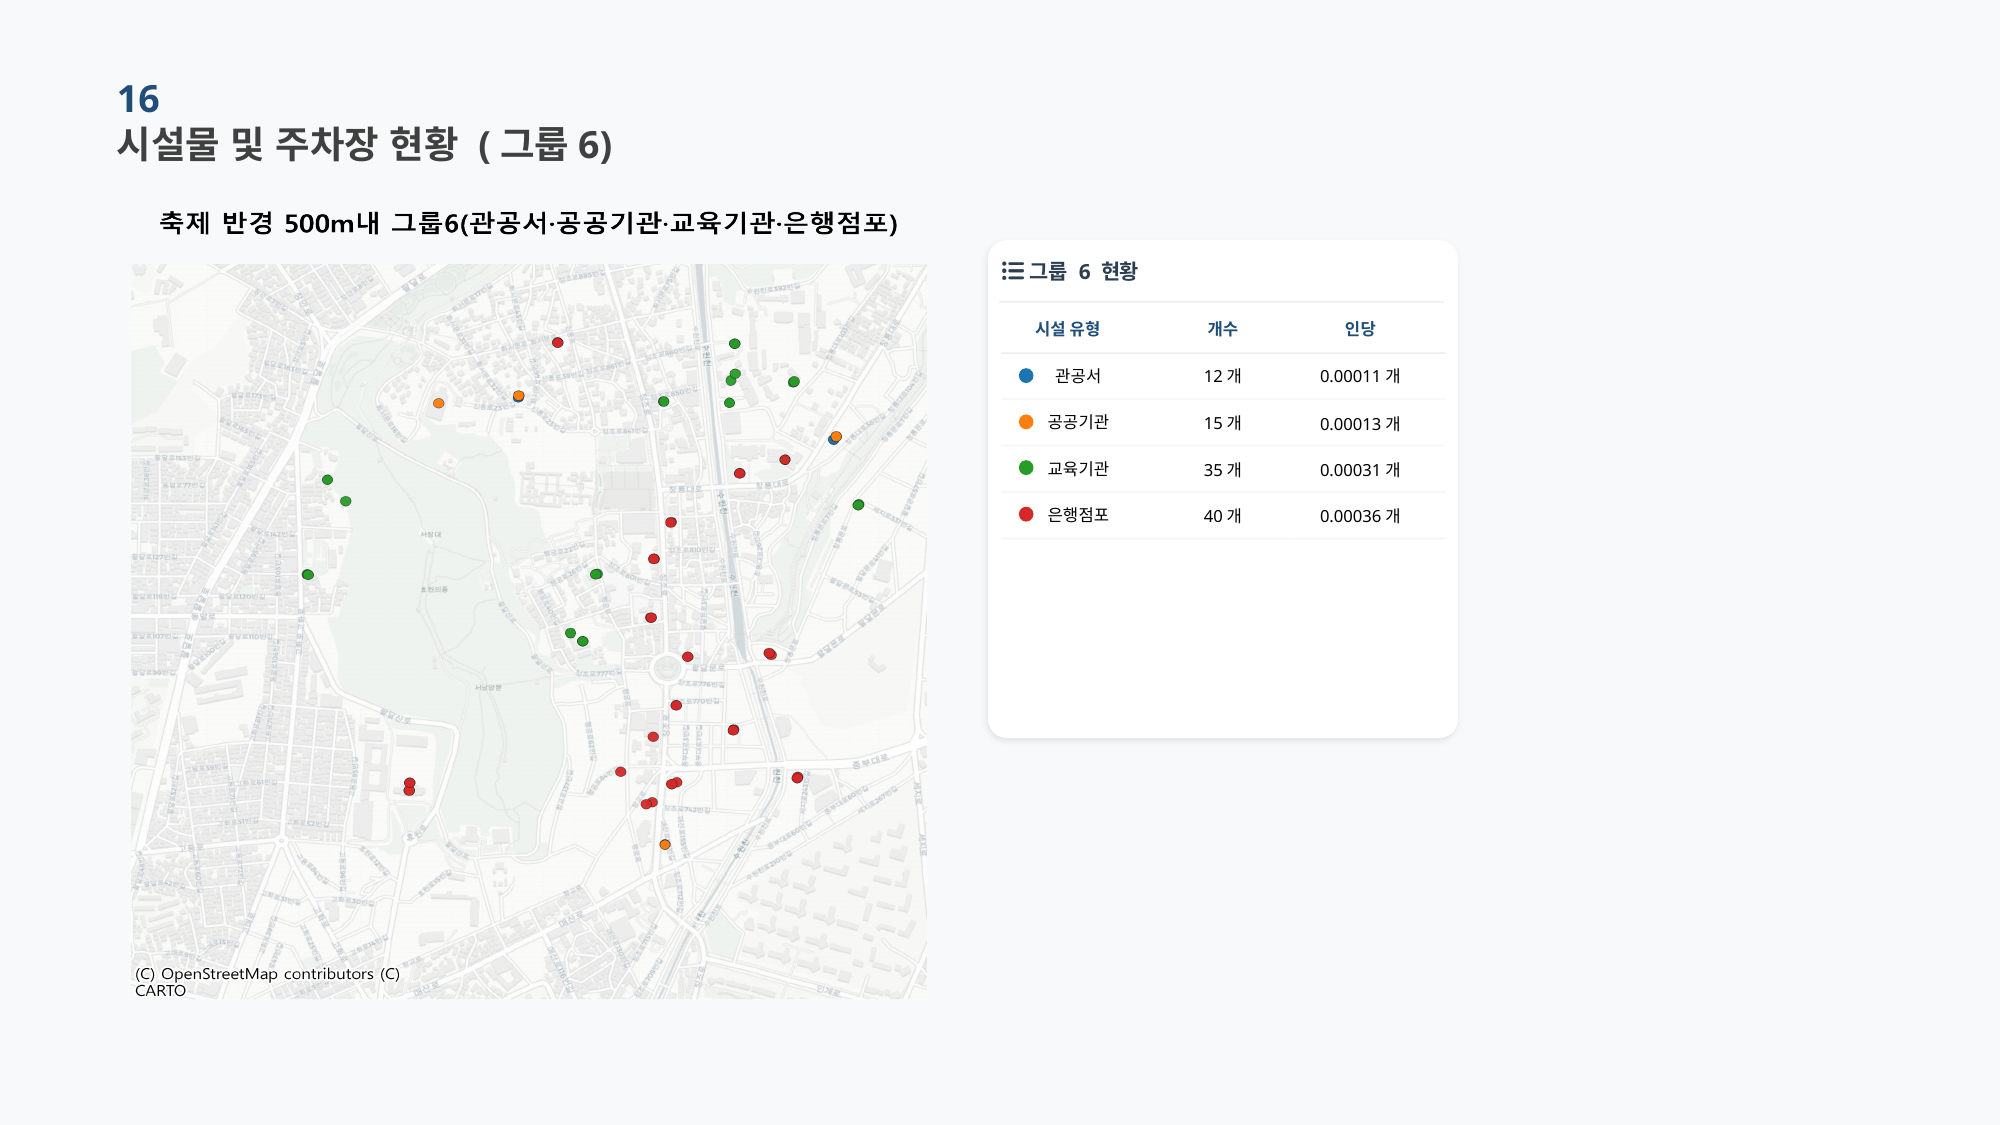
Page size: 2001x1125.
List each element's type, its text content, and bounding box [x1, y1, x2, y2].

text_box [987, 239, 1459, 739]
text_box [1018, 368, 1034, 384]
text_box 그룹 6 현황 [1030, 256, 1197, 288]
text_box 개수 [1199, 316, 1246, 342]
text_box 12개 [1171, 362, 1275, 388]
text_box [1018, 506, 1034, 522]
text_box 공공기관 [1039, 409, 1118, 435]
text_box 관공서 [1039, 362, 1118, 388]
text_box 교육기관 [1039, 456, 1118, 482]
picture [1001, 259, 1024, 282]
text_box 0.00013개 [1308, 411, 1413, 437]
text_box 인당 [1324, 316, 1397, 342]
text_box 은행점포 [1039, 502, 1118, 528]
text_box 시설물 및 주차장 현황 (그룹6) [116, 112, 941, 175]
text_box [1018, 414, 1034, 430]
text_box 15개 [1171, 410, 1275, 436]
text_box 16 [116, 66, 796, 129]
text_box 시설 유형 [1013, 316, 1122, 342]
text_box 0.00036개 [1308, 503, 1413, 529]
text_box 0.00011개 [1308, 363, 1413, 389]
text_box 35개 [1171, 456, 1275, 482]
text_box 0.00031개 [1308, 457, 1413, 483]
text_box 40개 [1171, 503, 1275, 529]
picture [116, 199, 941, 1013]
text_box [1018, 460, 1034, 476]
